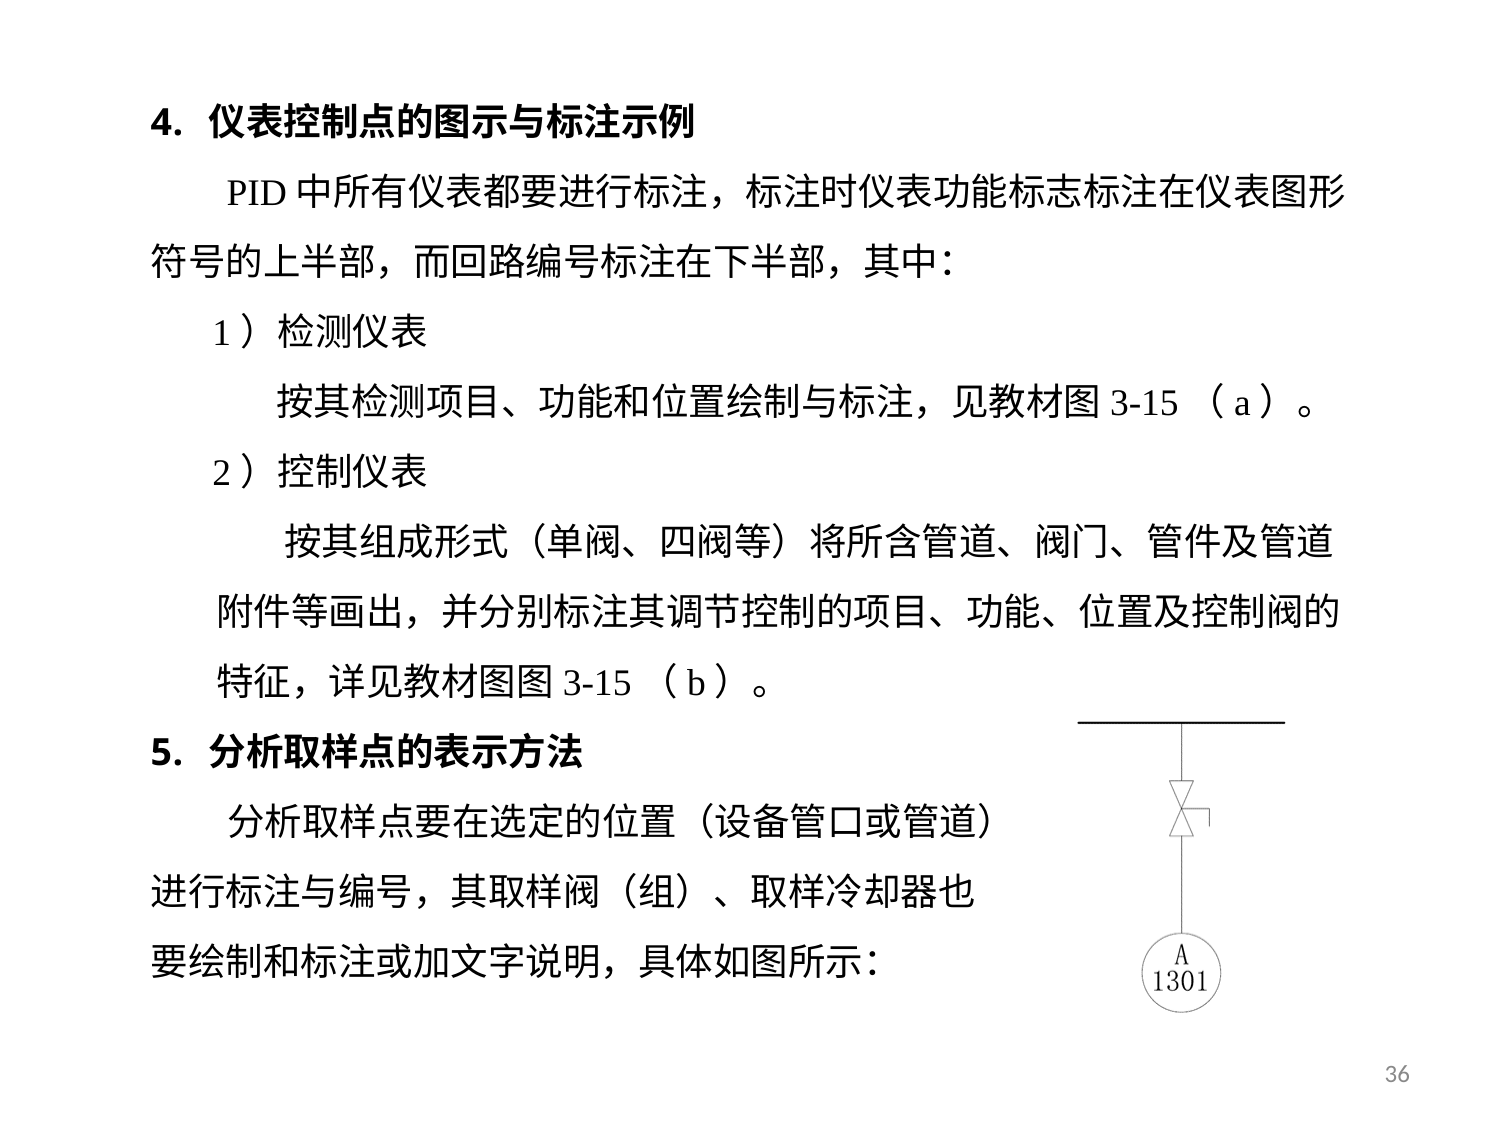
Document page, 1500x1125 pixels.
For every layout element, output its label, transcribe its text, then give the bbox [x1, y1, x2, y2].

slide_number 46 [1074, 1042, 1425, 1103]
picture [1068, 710, 1298, 1019]
list 仪表控制点的图示与标注示例 PID中所有仪表都要进行标注，标注时仪表功能标志标注在仪表图形 符号的上半部，而回路编号标注在下半部，其中： 1）检测仪表 按其检测项目、功能和位置绘制与标注，见教材图3-15（a）。 2）控制仪表 按其组成形式（单阀、四阀等）将所含管道、阀门、管件及管道 附件等画出，并分别标注其调节控制的项目、功能、位置及控制阀的 特征，详见教材图图3-15（b）。 分析取样点的表示方法 分析取样点要在选定的位置（设备管口或管道） 进行标注与编号，其取样阀（组）、取样冷却器也 要绘制和标注或加文字说明，具体如图所示： [135, 90, 1372, 1020]
